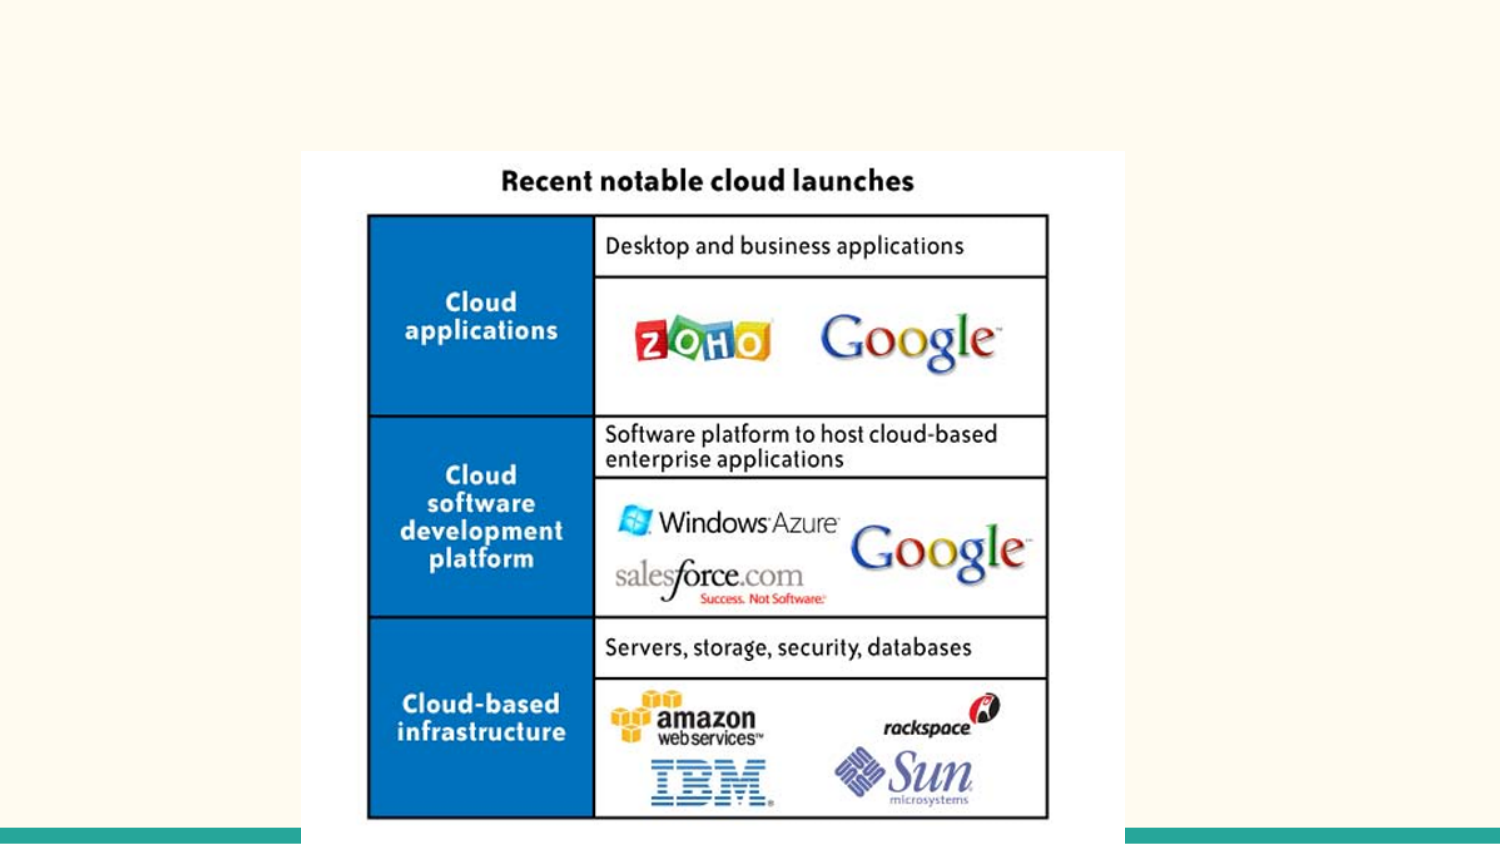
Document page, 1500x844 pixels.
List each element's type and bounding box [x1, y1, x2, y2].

picture [301, 151, 1126, 844]
